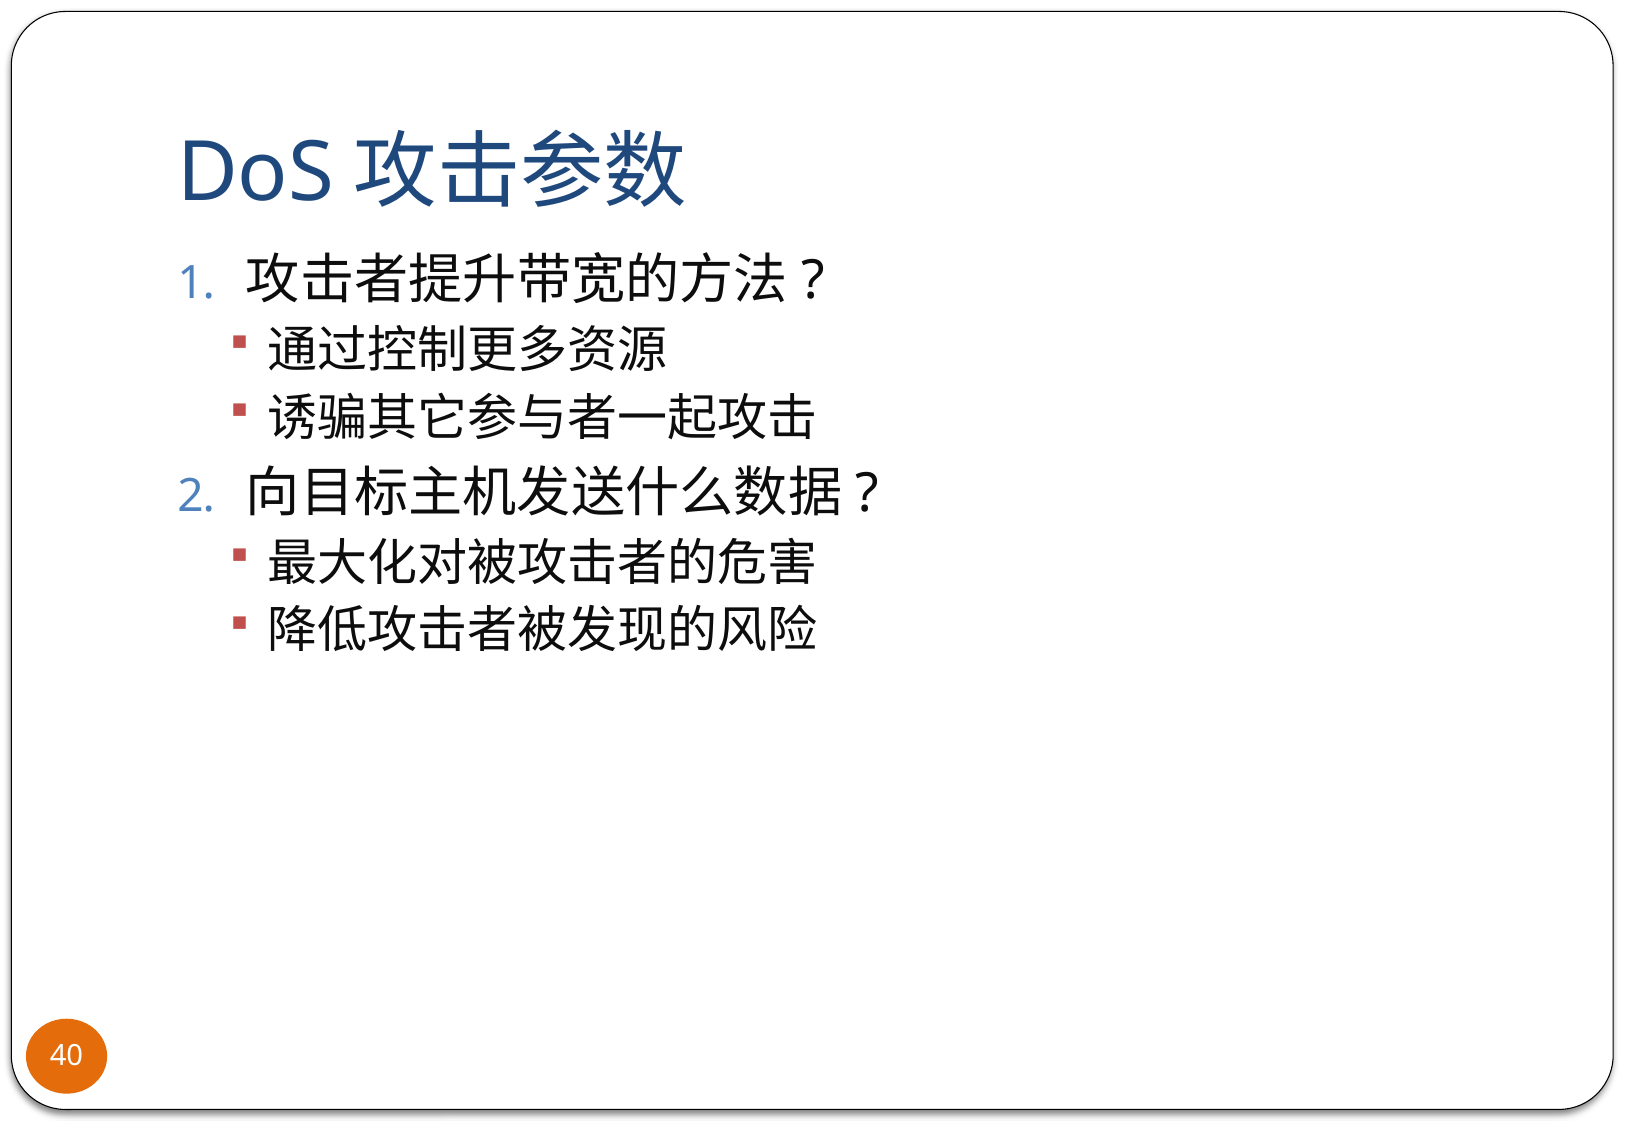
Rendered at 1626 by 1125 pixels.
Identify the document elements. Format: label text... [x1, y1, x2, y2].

title DoS攻击参数 [162, 45, 1544, 233]
list 攻击者提升带宽的方法? 通过控制更多资源 诱骗其它参与者一起攻击 向目标主机发送什么数据? 最大化对被攻击者的危害 降低攻击者被发现的风险 [162, 237, 1544, 988]
slide_number 40 [25, 1018, 108, 1094]
